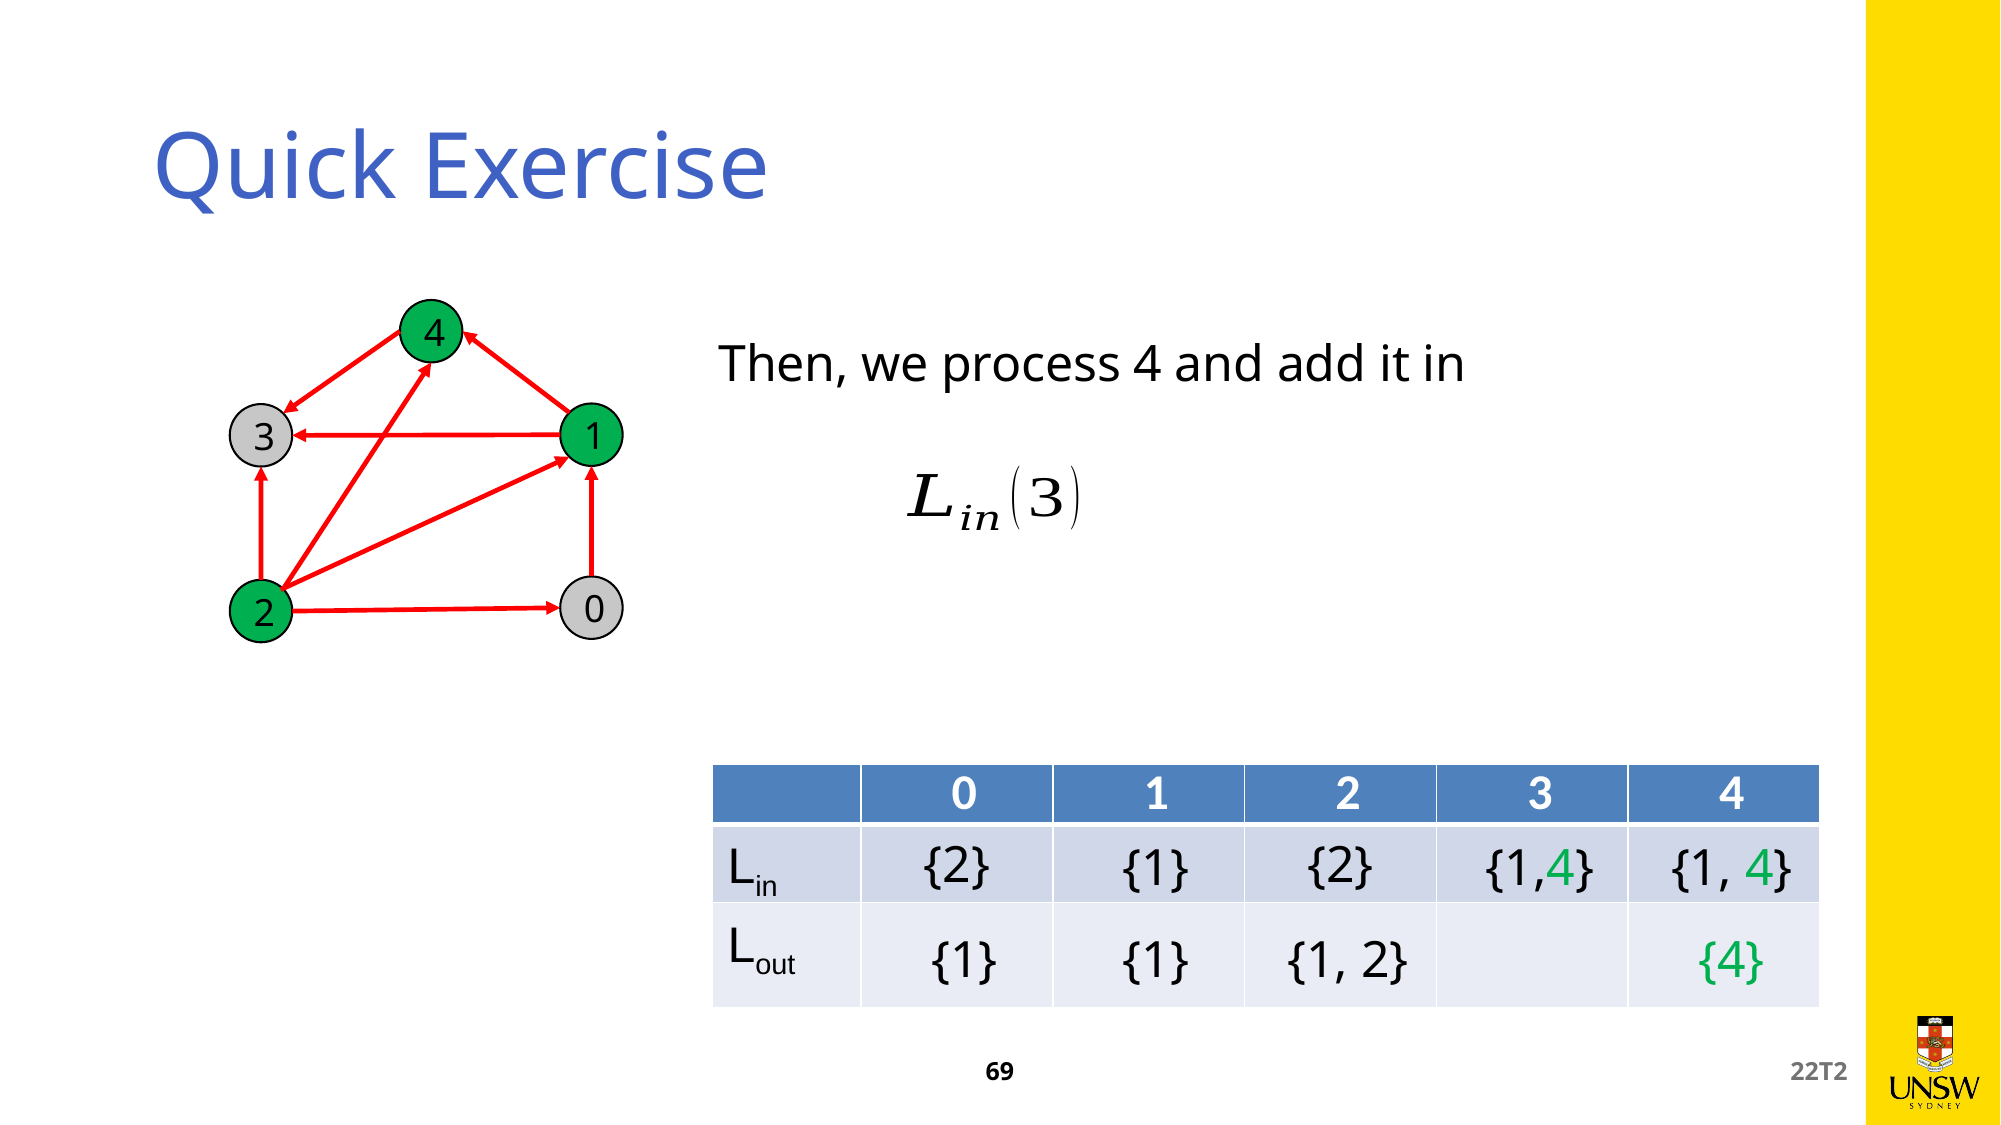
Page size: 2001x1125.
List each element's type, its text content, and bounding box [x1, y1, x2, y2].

slide_number 69 [774, 1042, 1225, 1103]
table_cell {4} [1629, 903, 1819, 1007]
text_box Then, we process 4 and add it in [620, 324, 2000, 400]
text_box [283, 331, 400, 414]
text_box 4 [399, 298, 464, 364]
table_cell Lin [713, 827, 860, 902]
table_header 3 [1437, 765, 1627, 822]
title Quick Exercise [137, 59, 1863, 278]
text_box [280, 456, 570, 590]
picture [1890, 1016, 1980, 1109]
text_box 0 [559, 575, 624, 640]
text_box 2 [228, 578, 294, 644]
table_cell {1} [1054, 903, 1244, 1007]
text_box 1 [559, 402, 624, 467]
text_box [462, 331, 570, 413]
text_box 3 [228, 403, 283, 468]
table_header 4 [1629, 765, 1819, 822]
table_cell {1} [862, 903, 1052, 1007]
table_cell {2} [862, 827, 1052, 902]
table_header 1 [1054, 765, 1244, 822]
table_cell {1, 2} [1245, 903, 1436, 1007]
table_header 0 [862, 765, 1052, 822]
table_cell {1} [1054, 827, 1244, 902]
table_cell {2} [1245, 827, 1436, 902]
footer 22T2 [1225, 1042, 1863, 1103]
table_header 2 [1245, 765, 1436, 822]
table_cell Lout [713, 903, 860, 1007]
table_cell {1, 4} [1629, 827, 1819, 902]
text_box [283, 362, 432, 456]
table_cell [1437, 903, 1627, 1007]
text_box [292, 607, 561, 612]
table_cell {1,4} [1437, 827, 1627, 902]
table_header [713, 765, 860, 822]
